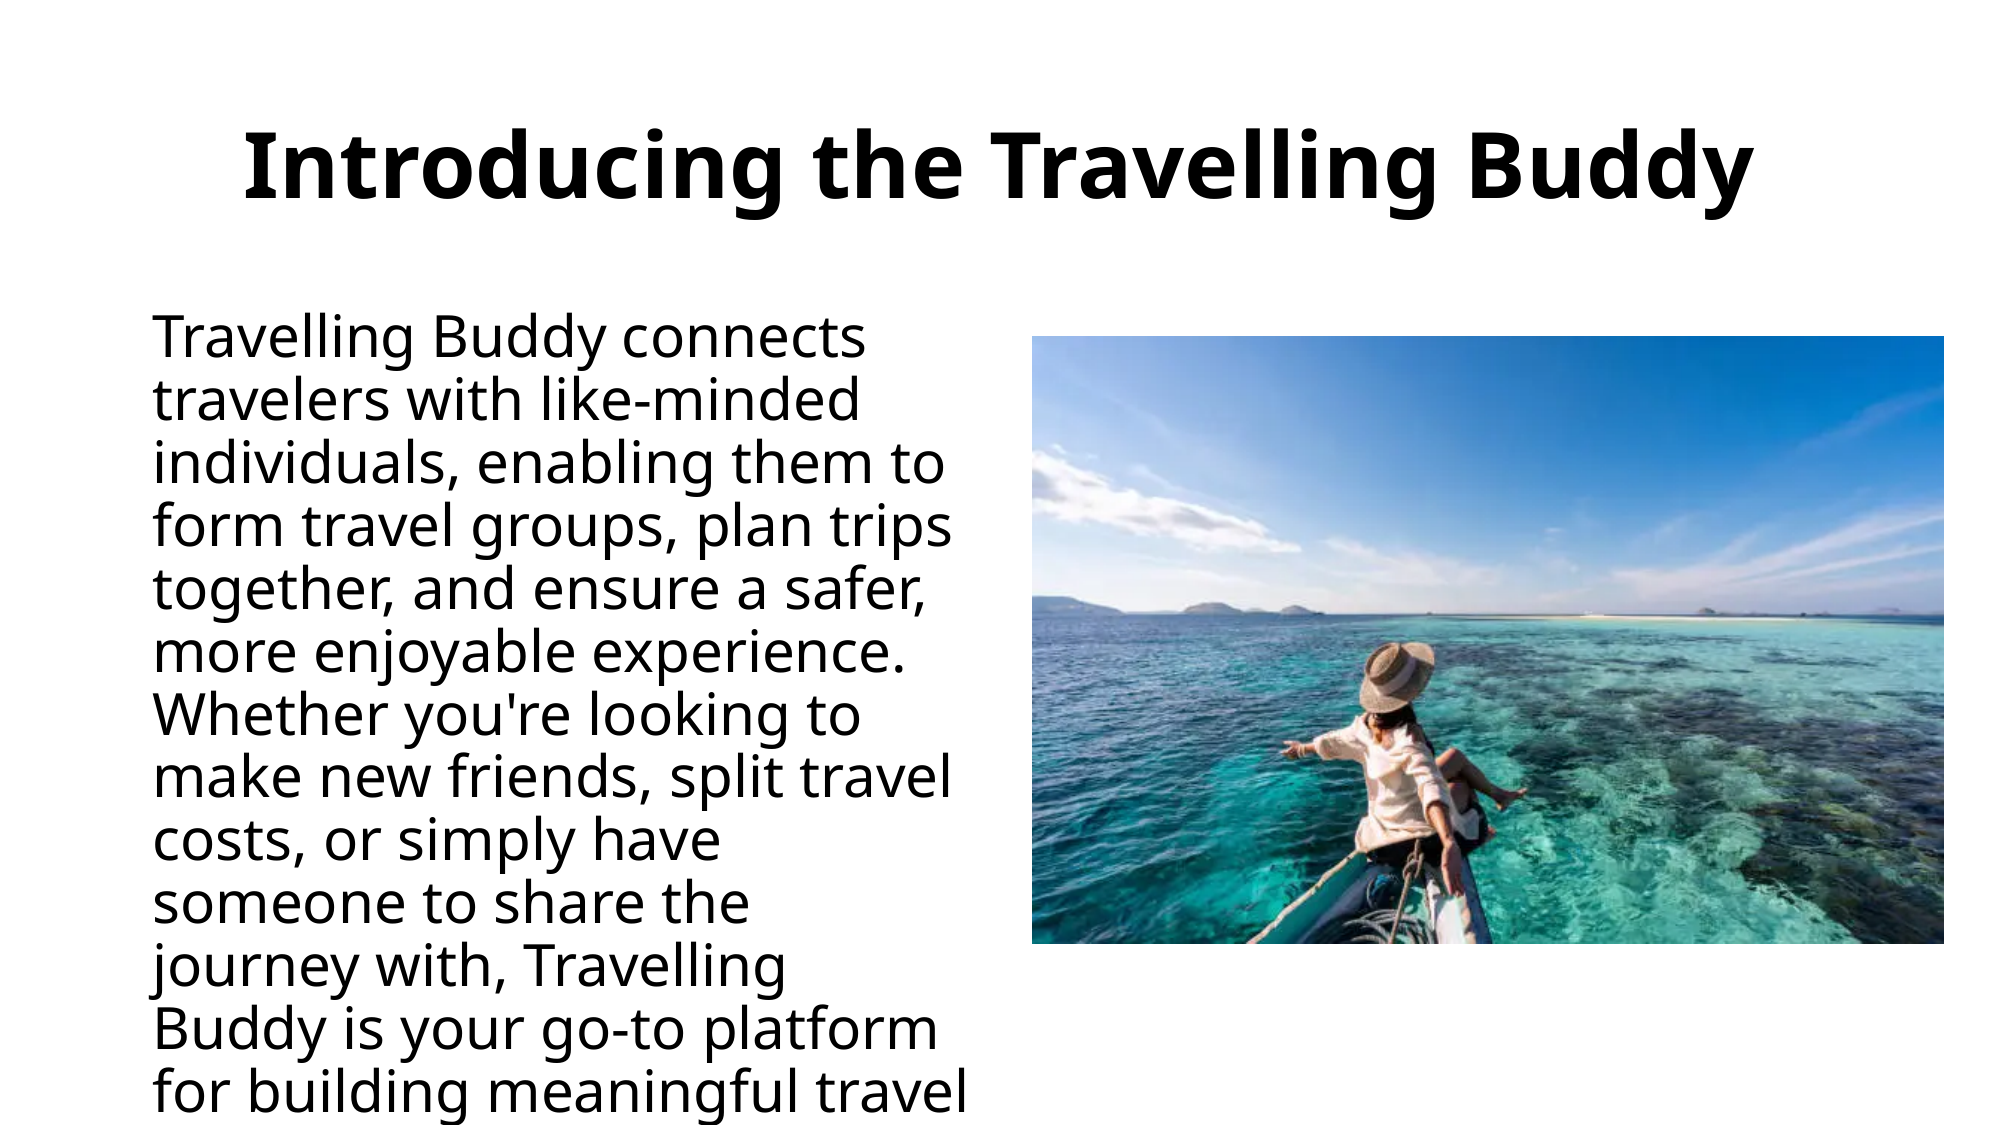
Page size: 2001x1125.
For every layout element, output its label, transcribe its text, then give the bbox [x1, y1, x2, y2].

title Introducing the Travelling Buddy [137, 59, 1863, 278]
list Travelling Buddy connects travelers with like-minded individuals, enabling them to form travel groups, plan trips together, and ensure a safer, more enjoyable experience. Whether you're looking to make new friends, split travel costs, or simply have someone to share the journey with, Travelling Buddy is your go-to platform for building meaningful travel connections. [137, 299, 988, 1014]
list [1032, 336, 1944, 944]
